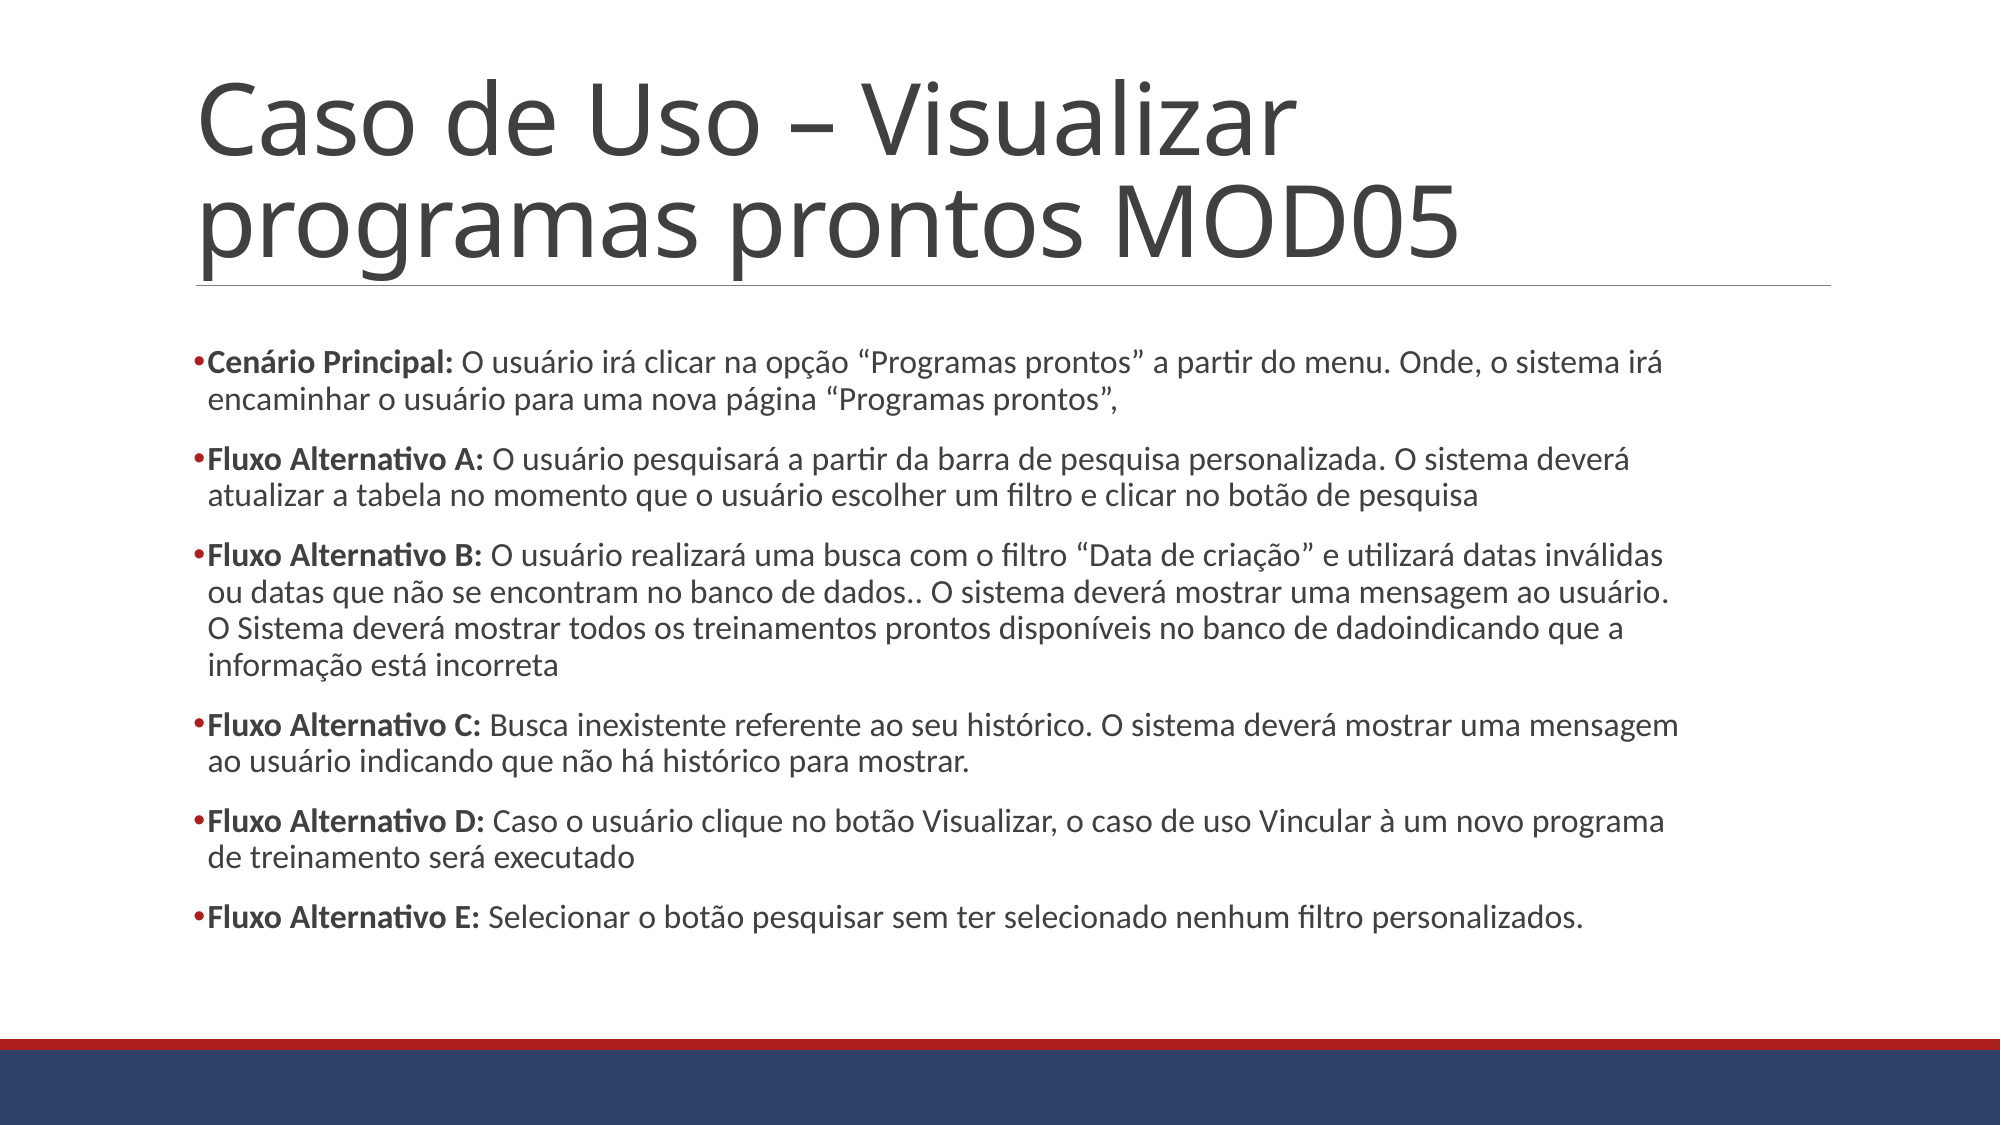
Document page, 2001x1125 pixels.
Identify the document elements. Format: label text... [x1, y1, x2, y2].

list Cenário Principal: O usuário irá clicar na opção “Programas prontos” a partir do menu. Onde, o sistema irá encaminhar o usuário para uma nova página “Programas prontos”, Fluxo Alternativo A: O usuário pesquisará a partir da barra de pesquisa personalizada. O sistema deverá atualizar a tabela no momento que o usuário escolher um filtro e clicar no botão de pesquisa Fluxo Alternativo B: O usuário realizará uma busca com o filtro “Data de criação” e utilizará datas inválidas ou datas que não se encontram no banco de dados.. O sistema deverá mostrar uma mensagem ao usuário. O Sistema deverá mostrar todos os treinamentos prontos disponíveis no banco de dadoindicando que a informação está incorreta Fluxo Alternativo C: Busca inexistente referente ao seu histórico. O sistema deverá mostrar uma mensagem ao usuário indicando que não há histórico para mostrar. Fluxo Alternativo D: Caso o usuário clique no botão Visualizar, o caso de uso Vincular à um novo programa de treinamento será executado Fluxo Alternativo E: Selecionar o botão pesquisar sem ter selecionado nenhum filtro personalizados. [193, 337, 1699, 950]
title Caso de Uso – Visualizar programas prontos MOD05 [180, 47, 1830, 285]
